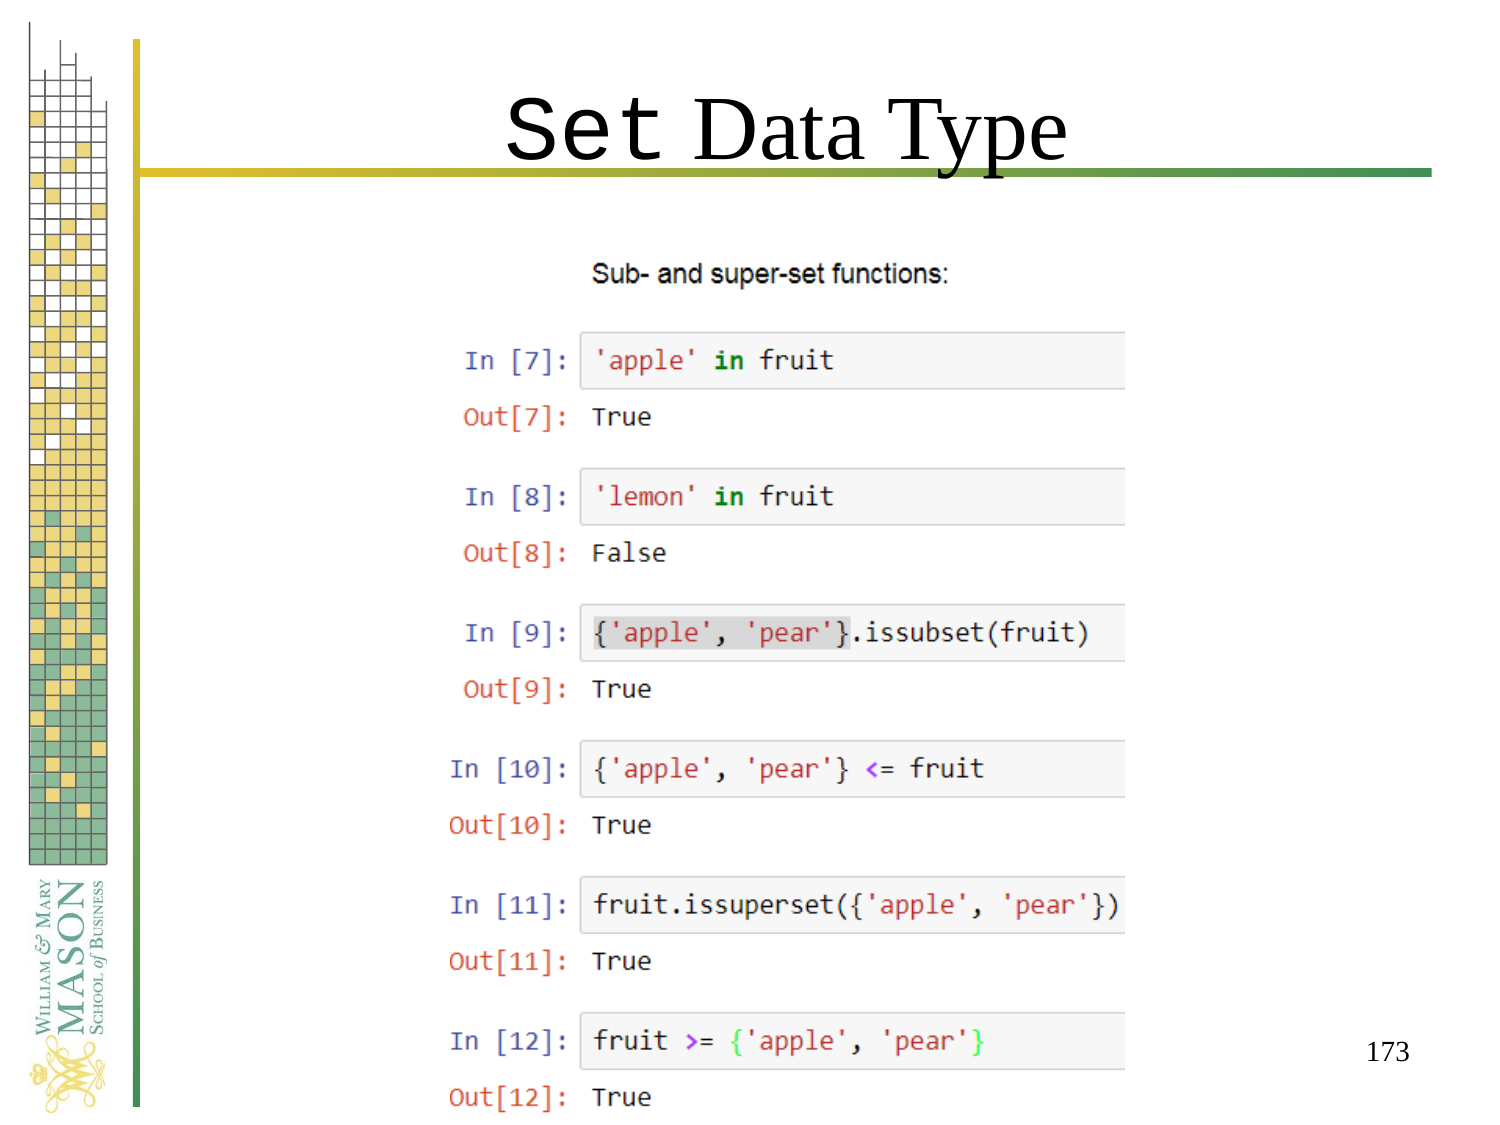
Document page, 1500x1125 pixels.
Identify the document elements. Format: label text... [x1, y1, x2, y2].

slide_number 173 [1130, 1024, 1426, 1103]
title Set Data Type [150, 45, 1425, 200]
title Boolean Statements [29, 879, 107, 1113]
picture [450, 246, 1125, 1125]
